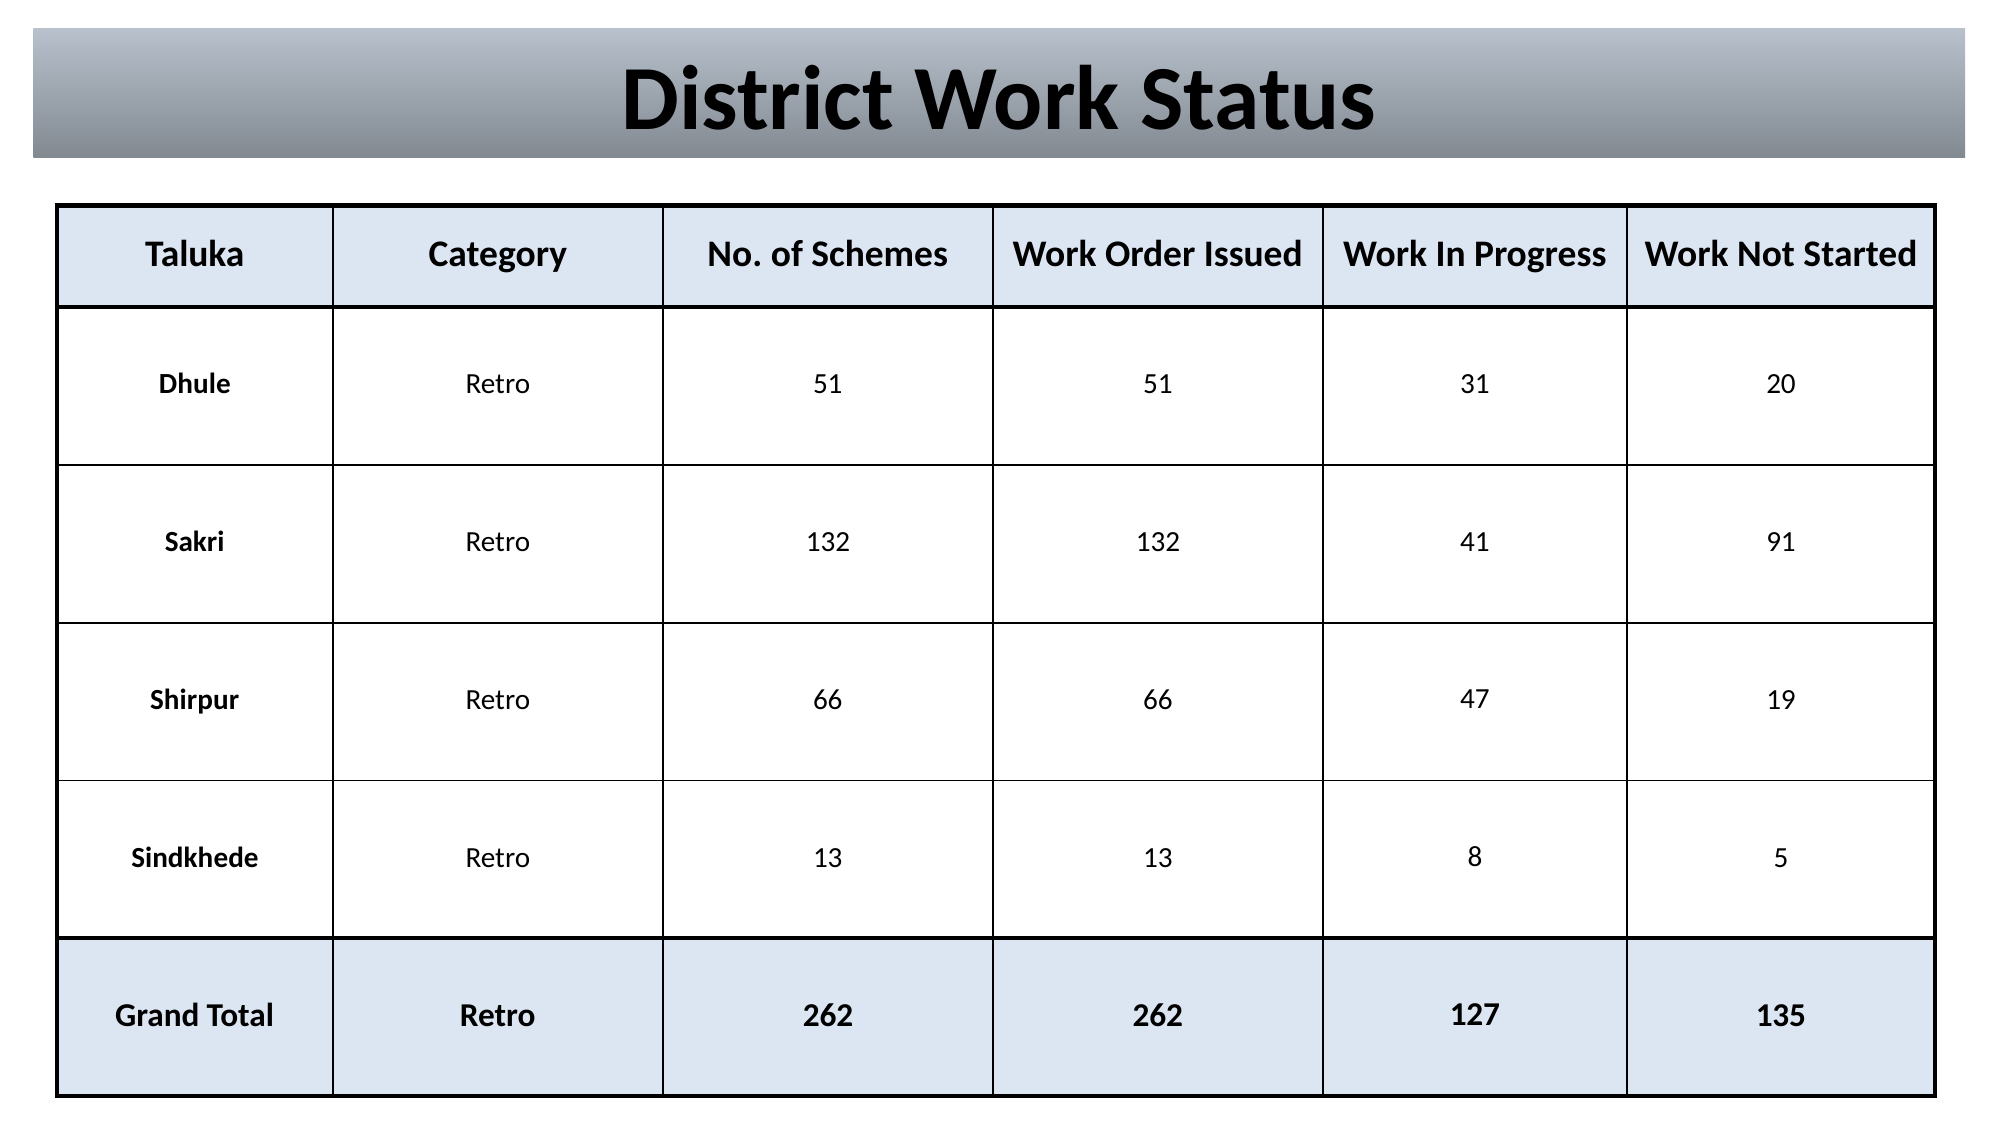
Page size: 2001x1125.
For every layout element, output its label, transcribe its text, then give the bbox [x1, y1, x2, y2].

table_cell 262 [994, 940, 1322, 1094]
table_header Category [334, 208, 662, 305]
title District Work Status [33, 28, 1966, 158]
table_cell 66 [994, 624, 1322, 780]
table_cell 20 [1628, 309, 1933, 464]
table_cell 132 [664, 466, 992, 622]
table_cell 127 [1324, 940, 1626, 1094]
table_cell 51 [664, 309, 992, 464]
table_cell 262 [664, 940, 992, 1094]
table_header Work Not Started [1628, 208, 1933, 305]
table_cell Retro [334, 309, 662, 464]
table_cell Sindkhede [59, 781, 332, 936]
table_cell 13 [994, 781, 1322, 936]
table_cell Retro [334, 624, 662, 780]
table_cell 41 [1324, 466, 1626, 622]
table_header Work In Progress [1324, 208, 1626, 305]
table_cell 5 [1628, 781, 1933, 936]
table_cell 135 [1628, 940, 1933, 1094]
table_cell Retro [334, 781, 662, 936]
table_cell 8 [1324, 781, 1626, 936]
table_cell Grand Total [59, 940, 332, 1094]
table_header Work Order Issued [994, 208, 1322, 305]
table_cell 31 [1324, 309, 1626, 464]
table_cell 13 [664, 781, 992, 936]
table_cell 19 [1628, 624, 1933, 780]
table_cell 66 [664, 624, 992, 780]
table_cell Retro [334, 466, 662, 622]
table_cell Shirpur [59, 624, 332, 780]
table_cell 51 [994, 309, 1322, 464]
table_cell 47 [1324, 624, 1626, 780]
table_cell Dhule [59, 309, 332, 464]
table_header No. of Schemes [664, 208, 992, 305]
table_cell 91 [1628, 466, 1933, 622]
table_cell Retro [334, 940, 662, 1094]
table_header Taluka [59, 208, 332, 305]
table_cell Sakri [59, 466, 332, 622]
table_cell 132 [994, 466, 1322, 622]
